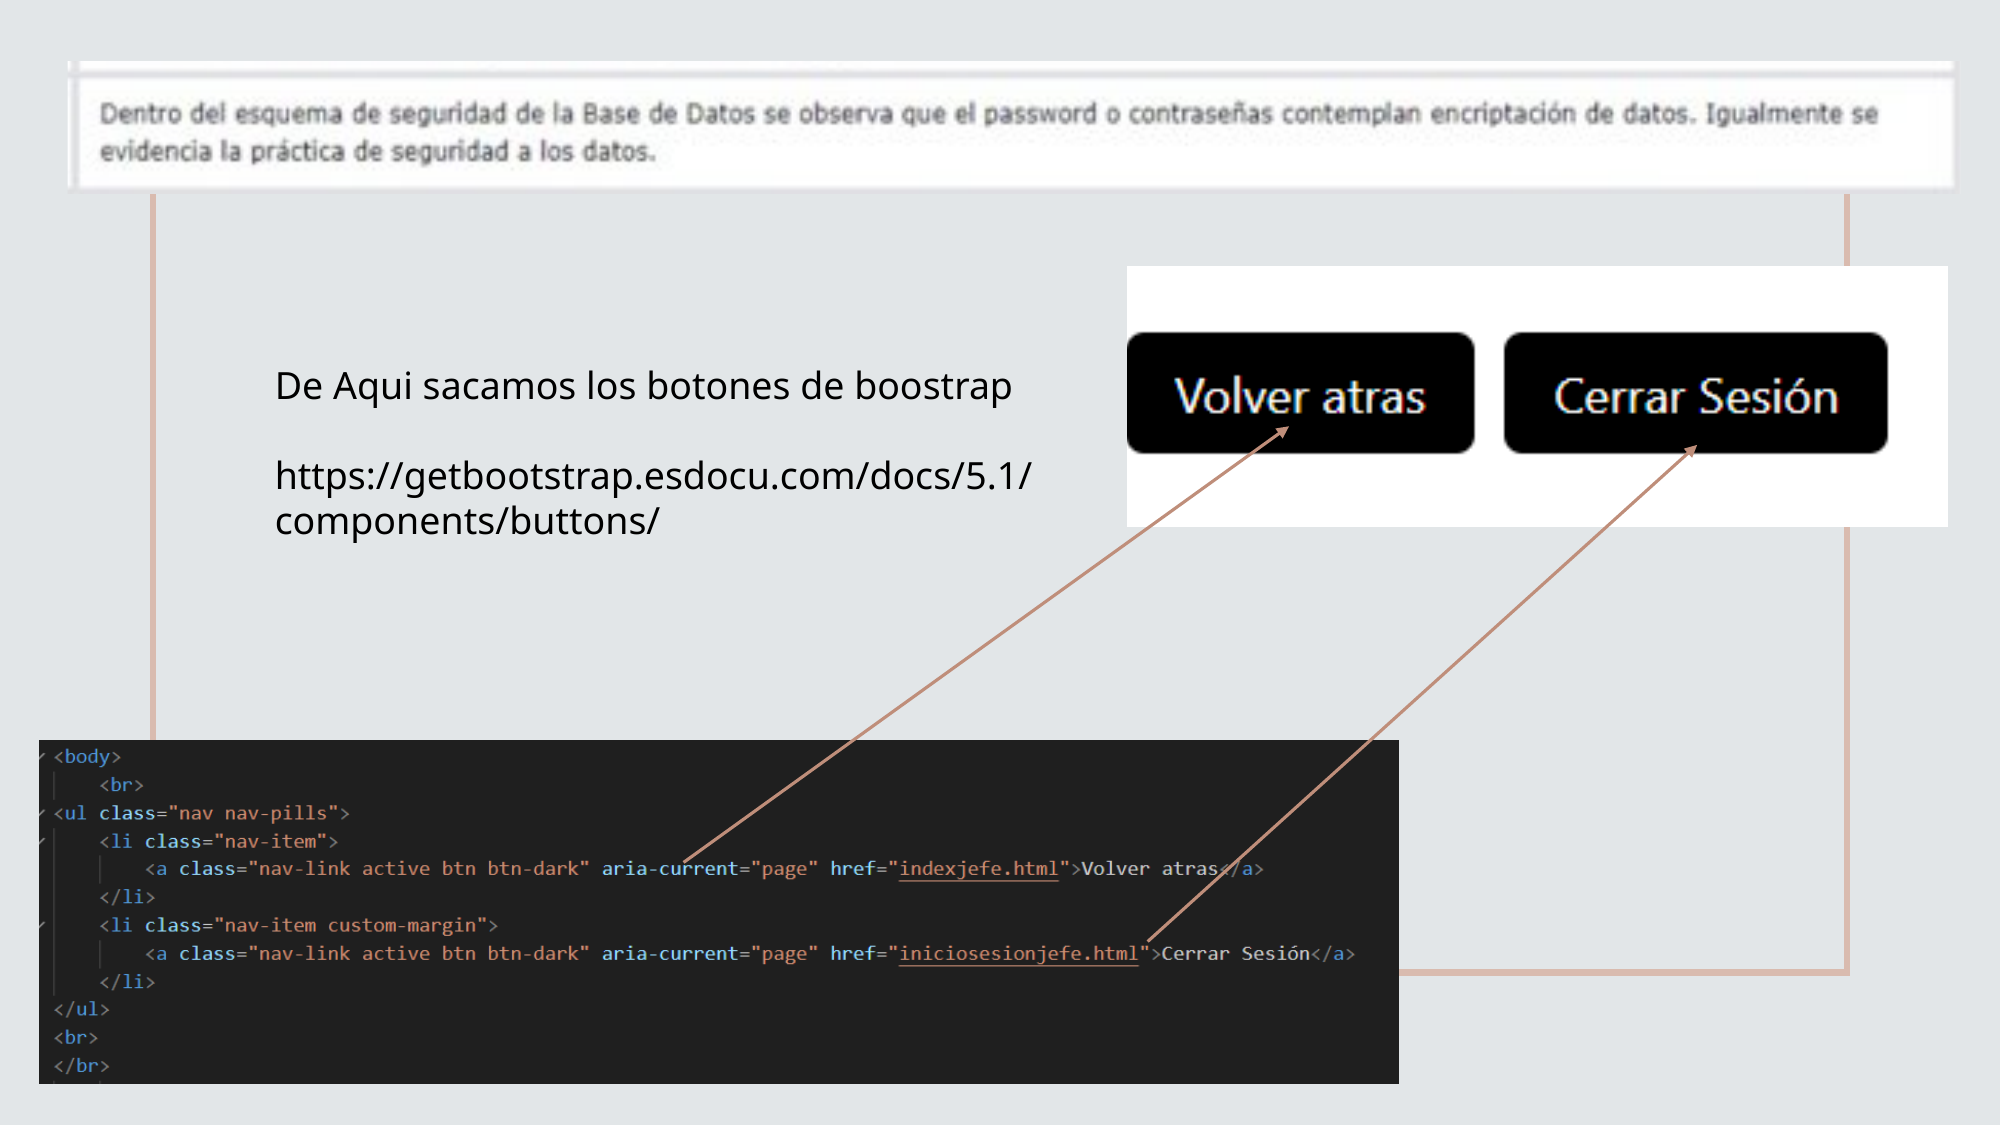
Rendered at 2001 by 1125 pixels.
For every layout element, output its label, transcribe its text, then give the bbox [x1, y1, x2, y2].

text_box De Aqui sacamos los botones de boostrap https://getbootstrap.esdocu.com/docs/5.1/components/buttons/ [259, 354, 1126, 550]
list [67, 61, 1961, 194]
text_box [1147, 444, 1698, 942]
picture [1126, 266, 1948, 527]
picture [39, 740, 1399, 1084]
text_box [683, 426, 1289, 863]
